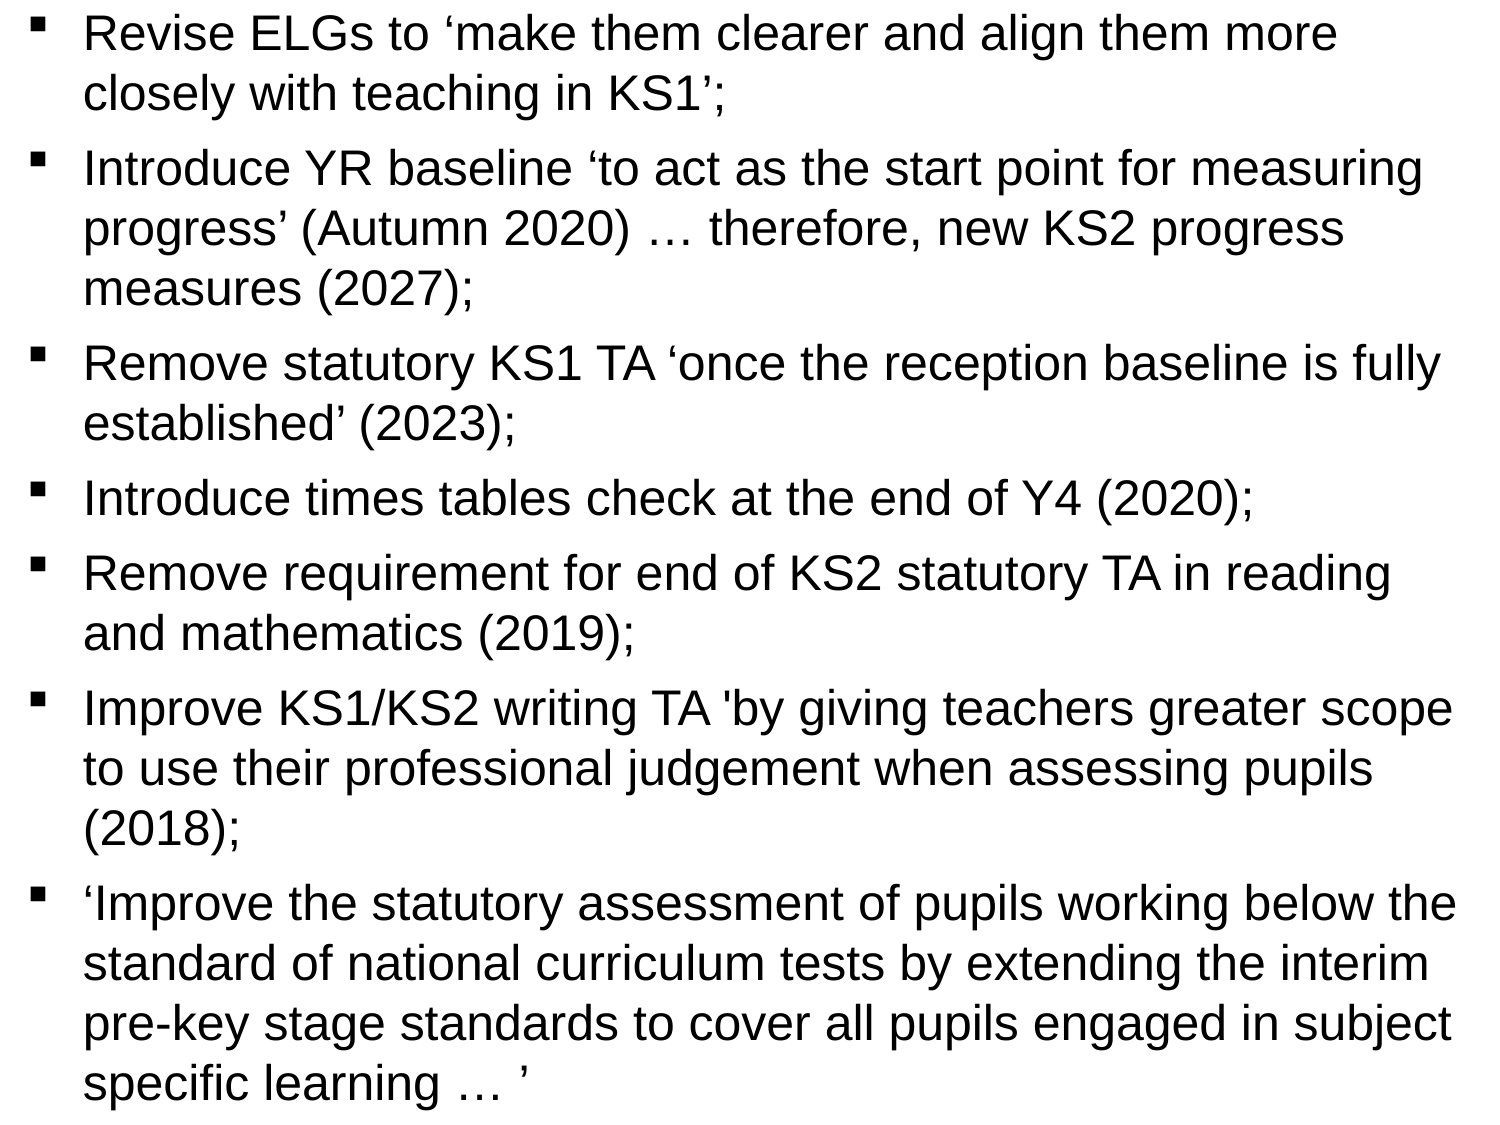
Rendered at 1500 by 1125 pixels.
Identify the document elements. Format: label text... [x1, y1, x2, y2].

text_box Revise ELGs to ‘make them clearer and align them more closely with teaching in KS1’; Introduce YR baseline ‘to act as the start point for measuring progress’ (Autumn 2020) … therefore, new KS2 progress measures (2027); Remove statutory KS1 TA ‘once the reception baseline is fully established’ (2023); Introduce times tables check at the end of Y4 (2020); Remove requirement for end of KS2 statutory TA in reading and mathematics (2019); Improve KS1/KS2 writing TA 'by giving teachers greater scope to use their professional judgement when assessing pupils (2018); ‘Improve the statutory assessment of pupils working below the standard of national curriculum tests by extending the interim pre-key stage standards to cover all pupils engaged in subject specific learning … ’ [11, 0, 1483, 1119]
